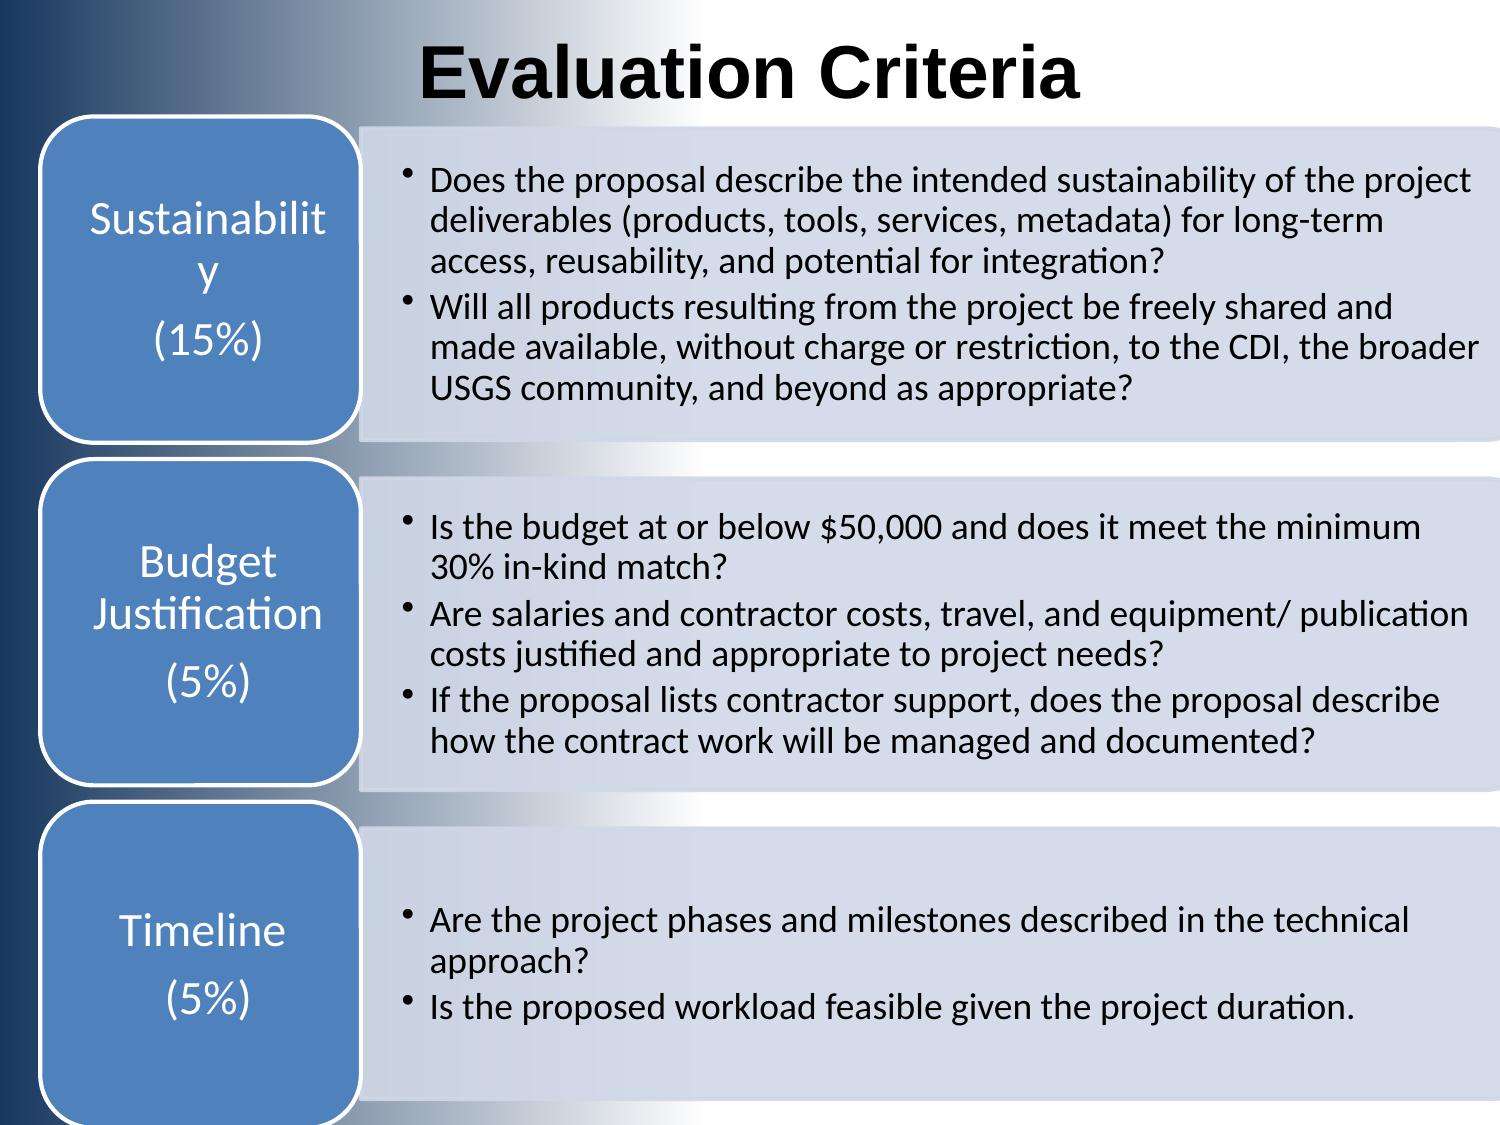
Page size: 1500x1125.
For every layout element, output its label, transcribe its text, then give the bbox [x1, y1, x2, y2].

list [40, 115, 1500, 1125]
title Evaluation Criteria [75, 0, 1425, 114]
